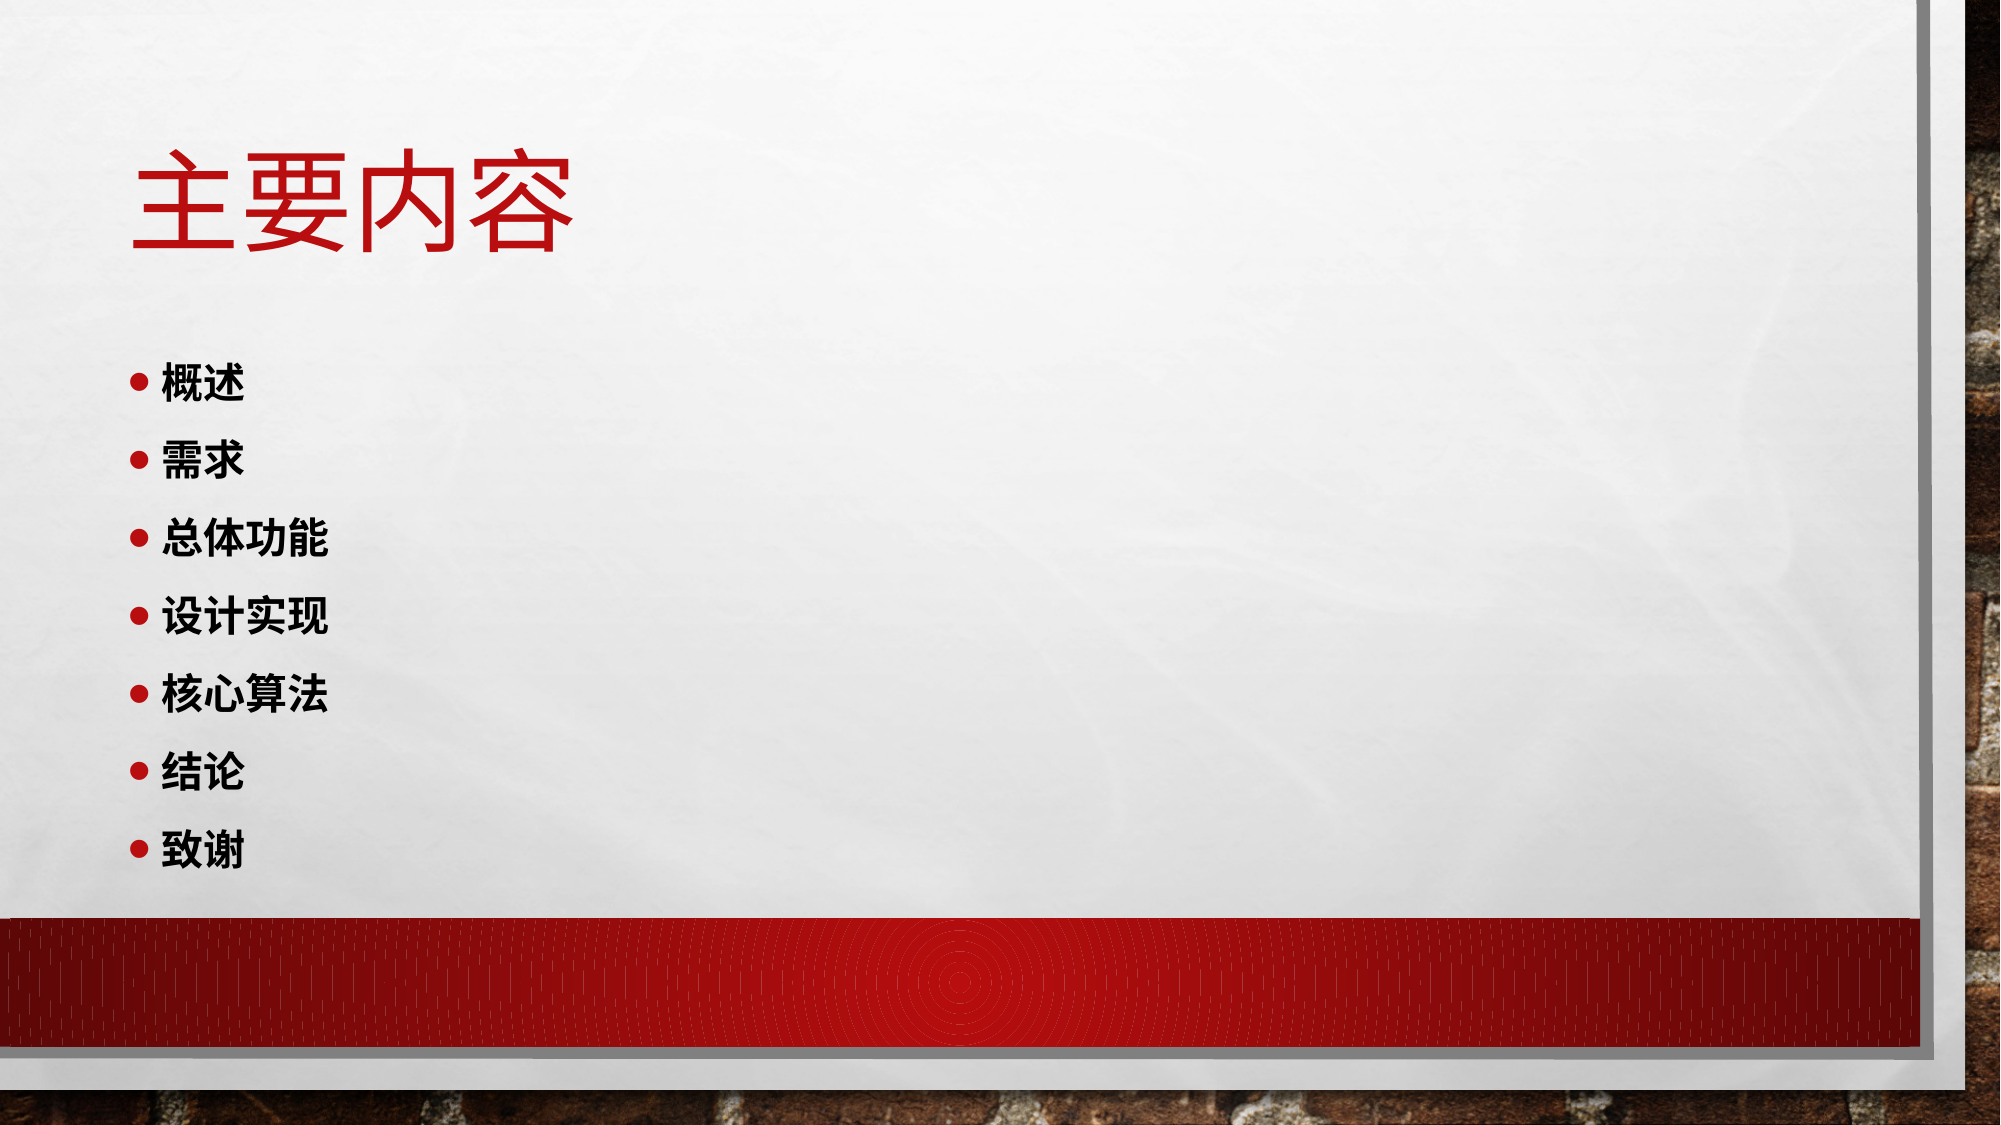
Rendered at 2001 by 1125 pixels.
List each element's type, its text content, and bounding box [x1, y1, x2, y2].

list 概述 需求 总体功能 设计实现 核心算法 结论 致谢 [112, 338, 1818, 882]
title 主要内容 [112, 112, 1818, 302]
picture [0, 0, 2000, 1125]
